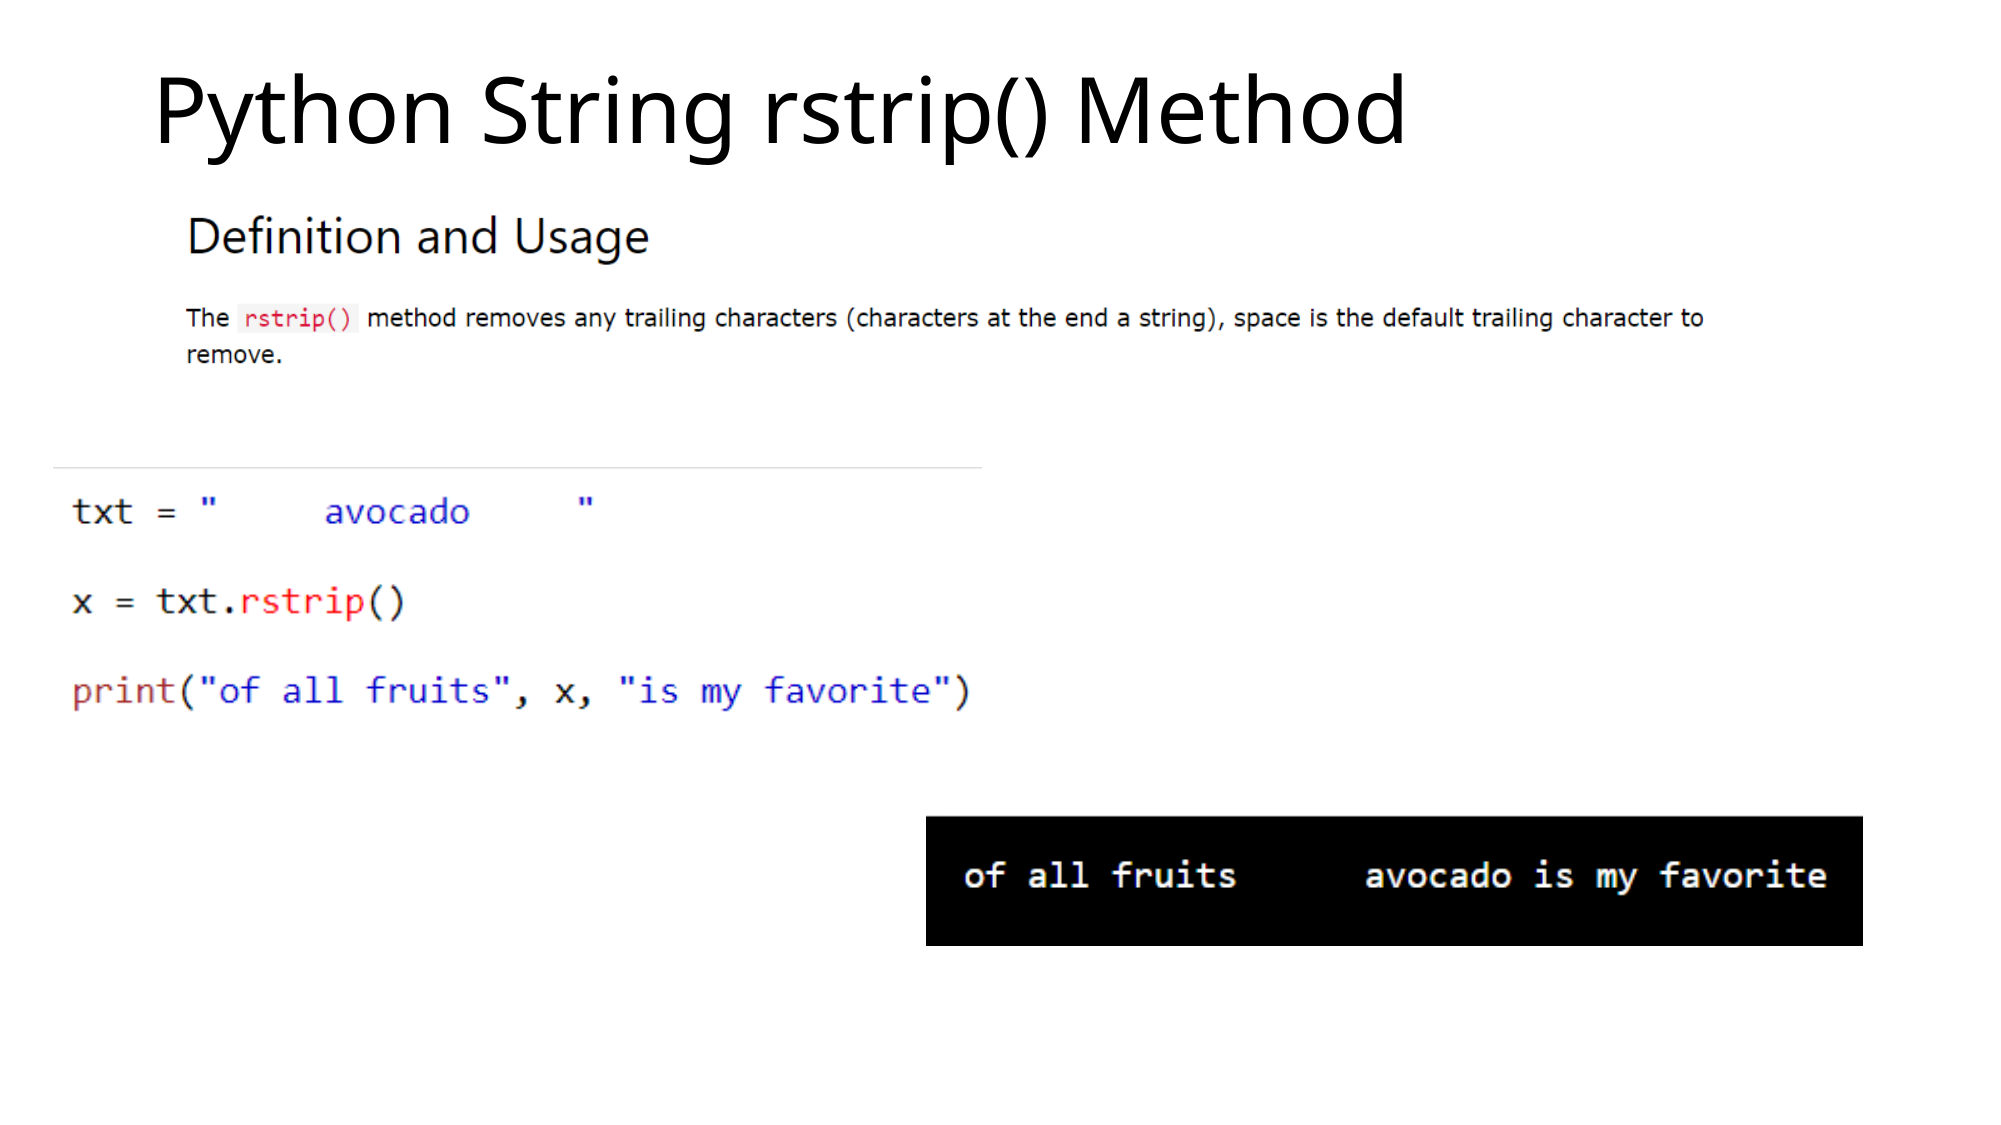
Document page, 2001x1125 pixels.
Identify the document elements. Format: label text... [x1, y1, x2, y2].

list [185, 208, 1723, 391]
picture [926, 815, 1863, 946]
picture [53, 467, 982, 803]
title Python String rstrip() Method [137, 59, 1863, 278]
